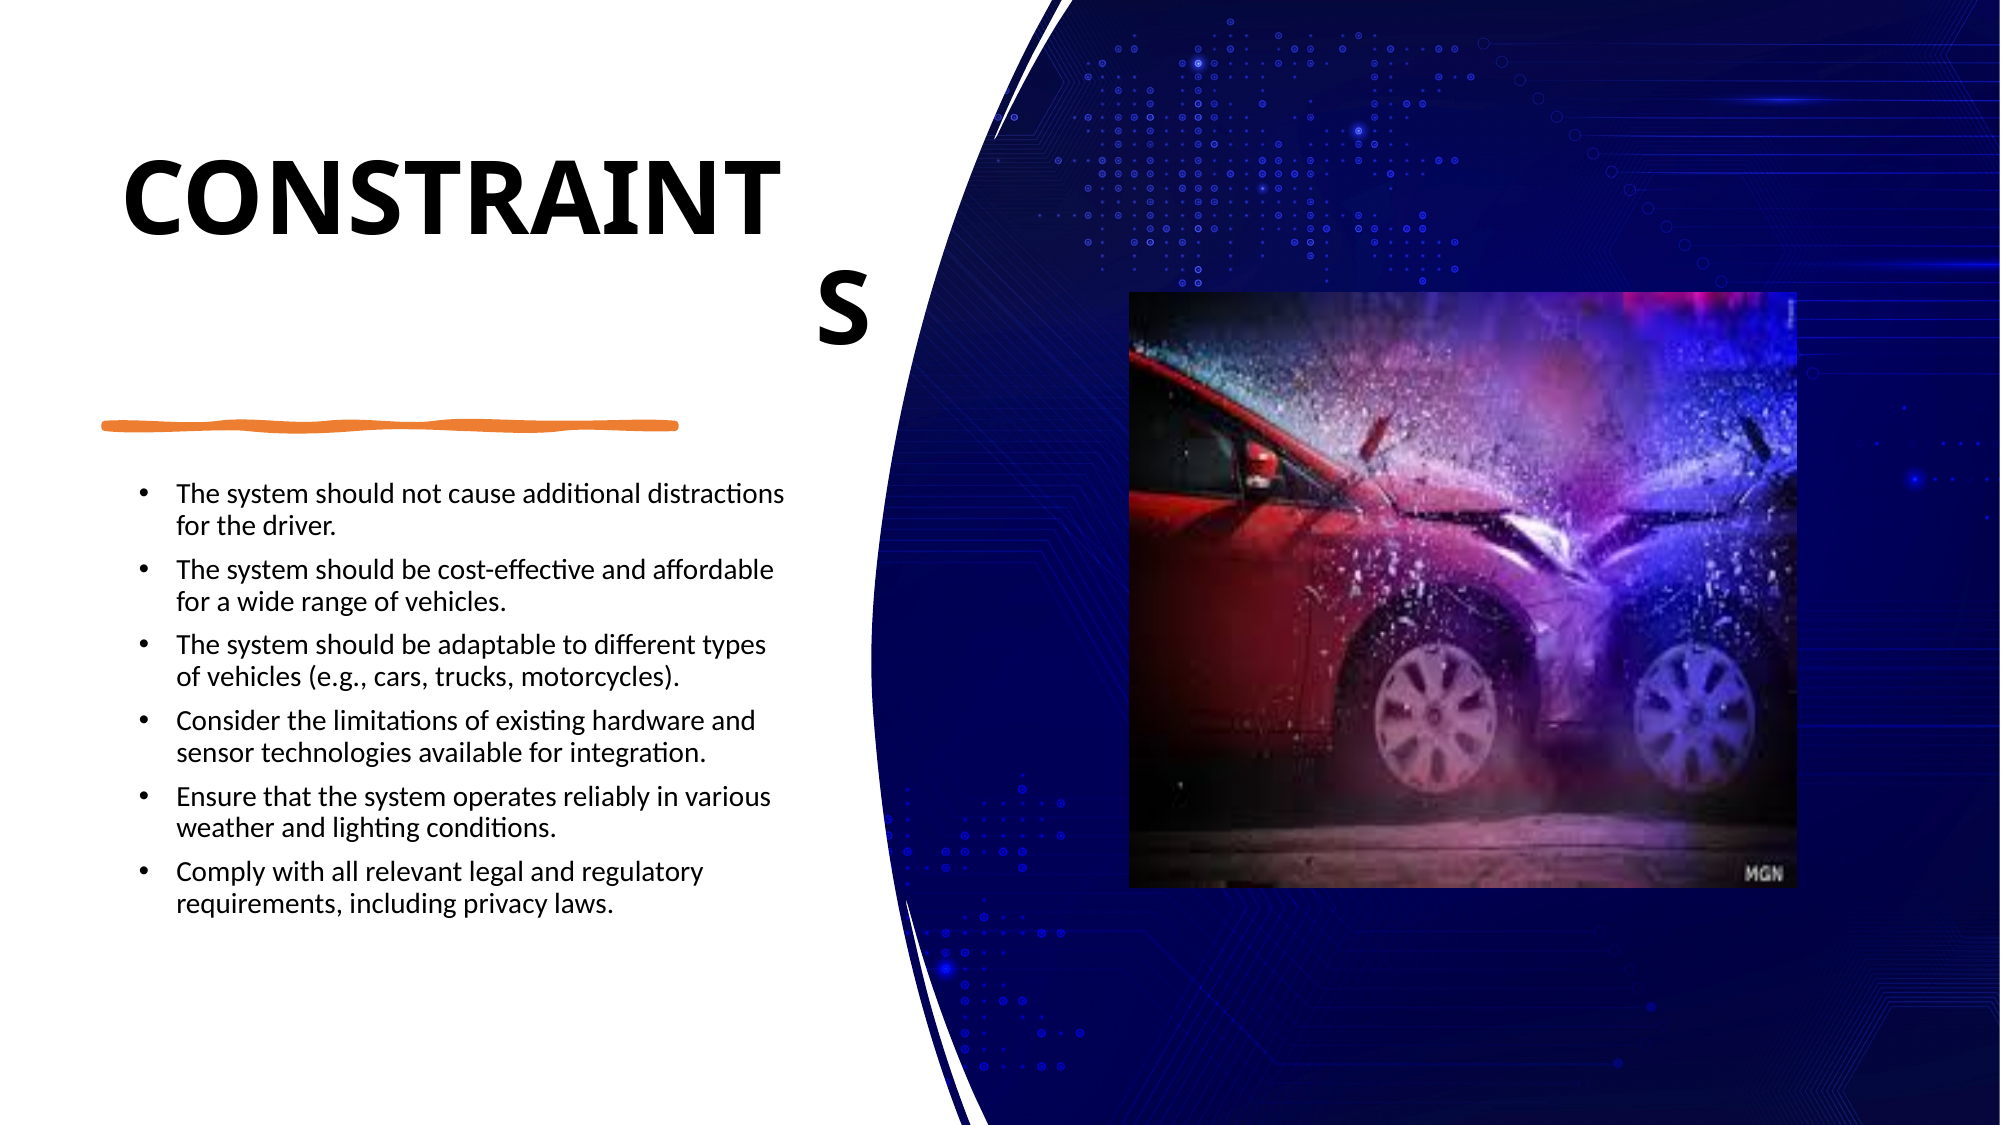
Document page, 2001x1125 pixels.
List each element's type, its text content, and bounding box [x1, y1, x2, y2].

text_box CONSTRAINTS [105, 53, 822, 375]
text_box [103, 421, 676, 431]
text_box The system should not cause additional distractions for the driver. The system should be cost-effective and affordable for a wide range of vehicles. The system should be adaptable to different types of vehicles (e.g., cars, trucks, motorcycles). Consider the limitations of existing hardware and sensor technologies available for integration. Ensure that the system operates reliably in various weather and lighting conditions. Comply with all relevant legal and regulatory requirements, including privacy laws. [104, 471, 802, 1016]
picture [871, 0, 2000, 1125]
text_box [0, 0, 871, 1125]
